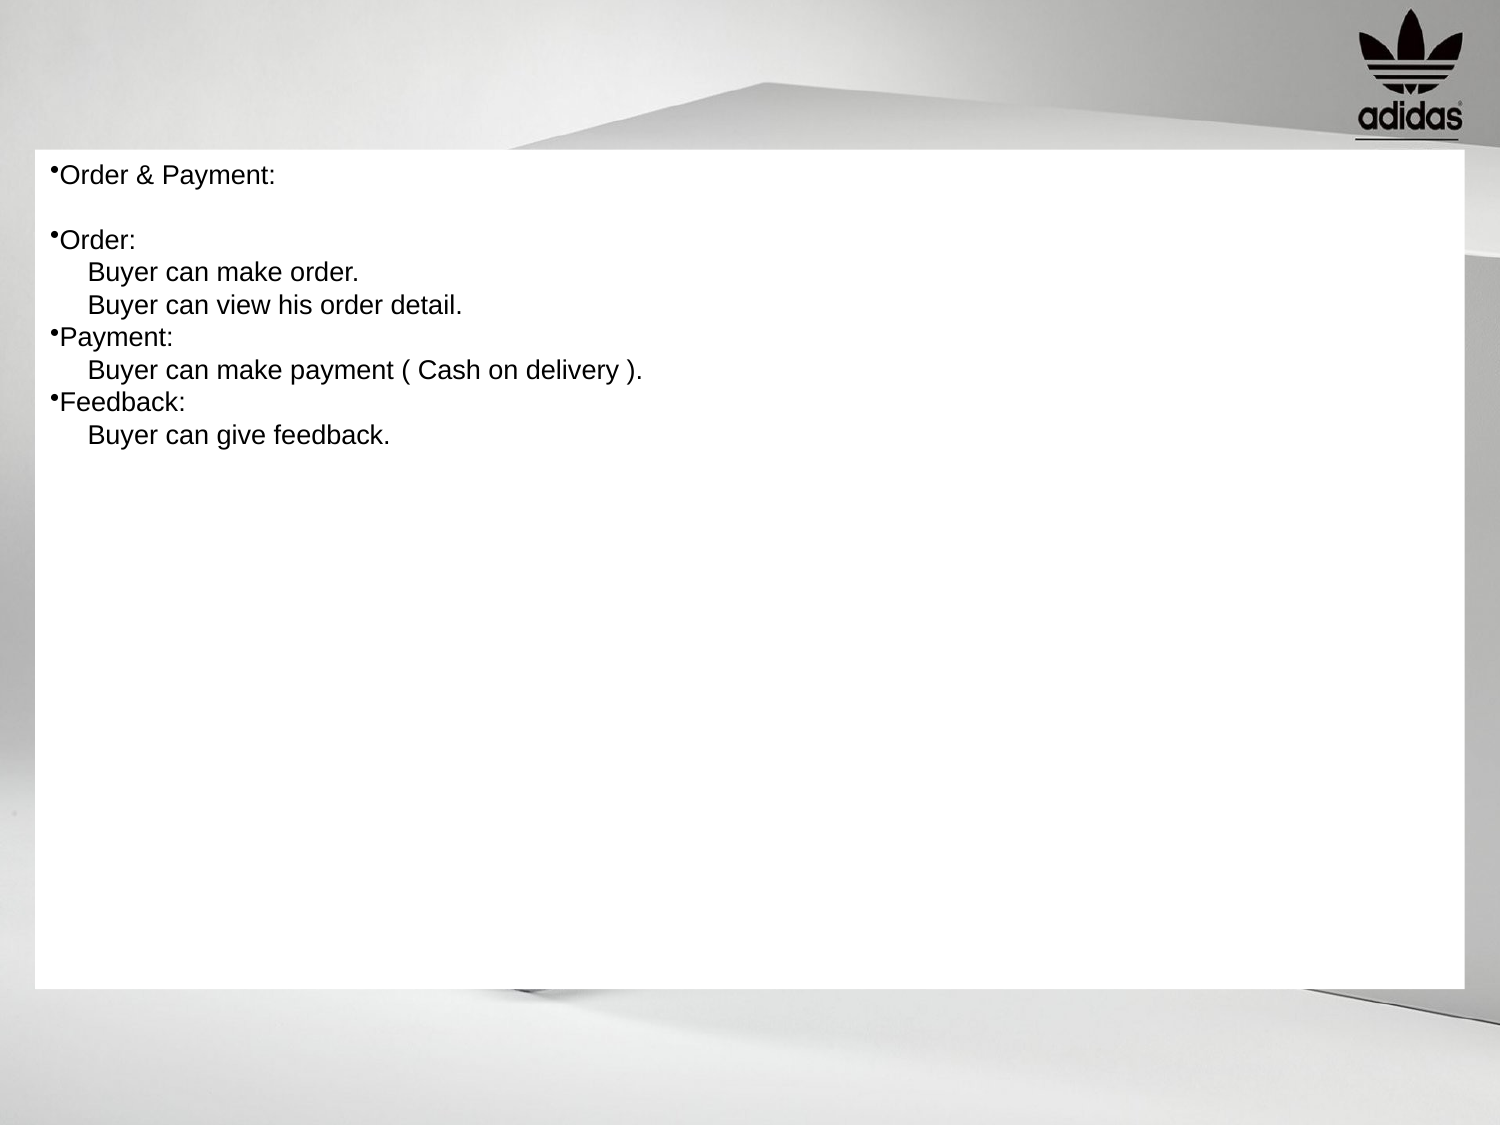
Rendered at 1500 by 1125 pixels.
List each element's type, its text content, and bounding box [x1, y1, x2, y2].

picture [0, 0, 1500, 1125]
text_box Order & Payment: Order: Buyer can make order. Buyer can view his order detail. Payment: Buyer can make payment ( Cash on delivery ). Feedback: Buyer can give feedback. [35, 149, 1465, 990]
